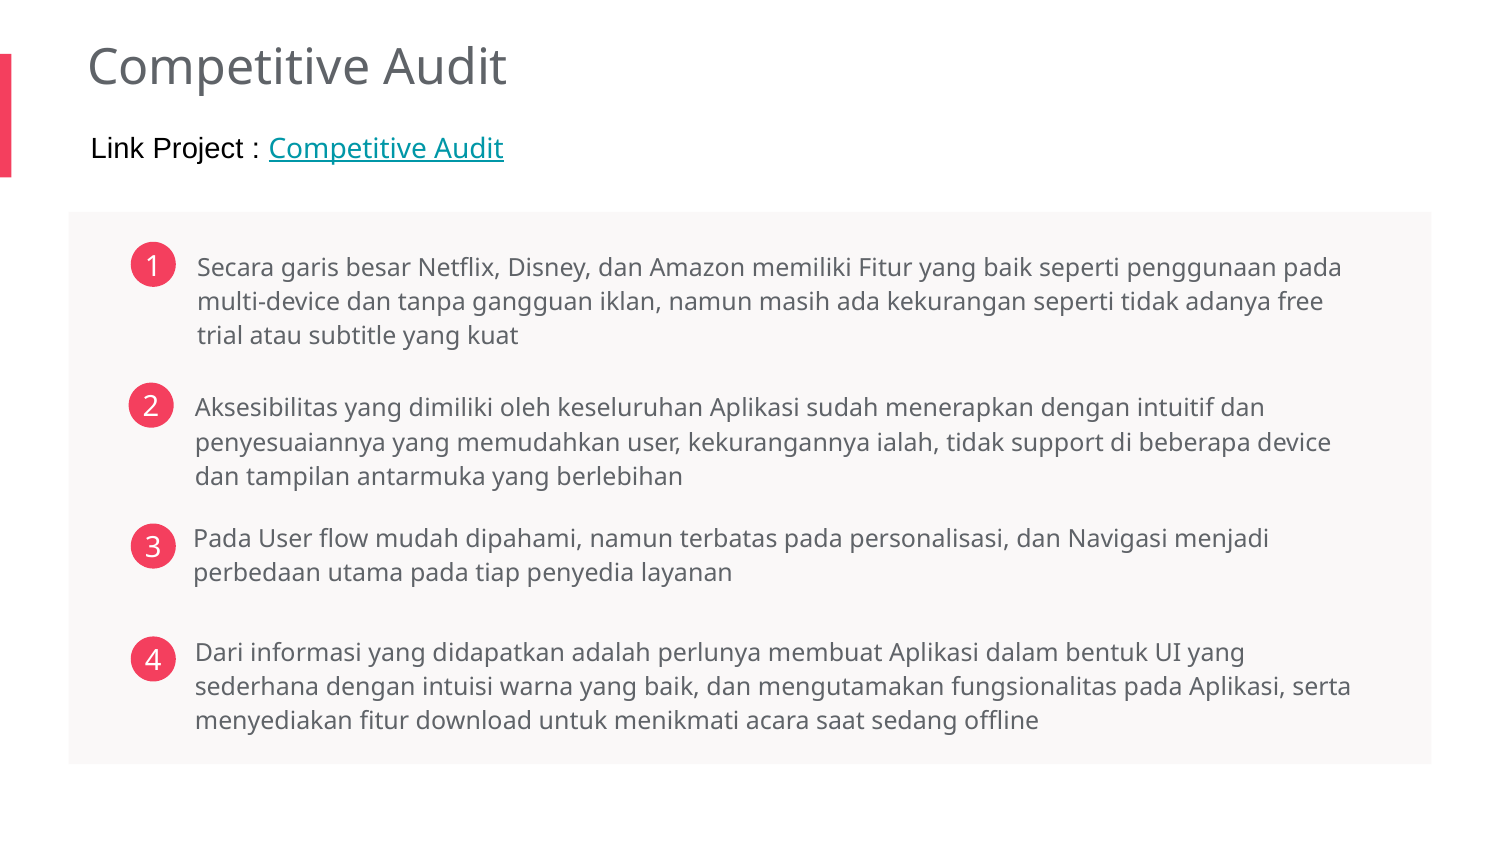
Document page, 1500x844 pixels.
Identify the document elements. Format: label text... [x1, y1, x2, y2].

text_box Aksesibilitas yang dimiliki oleh keseluruhan Aplikasi sudah menerapkan dengan intuitif dan penyesuaiannya yang memudahkan user, kekurangannya ialah, tidak support di beberapa device dan tampilan antarmuka yang berlebihan [179, 372, 1387, 506]
text_box Dari informasi yang didapatkan adalah perlunya membuat Aplikasi dalam bentuk UI yang sederhana dengan intuisi warna yang baik, dan mengutamakan fungsionalitas pada Aplikasi, serta menyediakan fitur download untuk menikmati acara saat sedang offline [179, 616, 1387, 750]
text_box 3 [130, 523, 176, 569]
text_box 1 [130, 241, 176, 287]
text_box Link Project : Competitive Audit [75, 108, 551, 183]
text_box 4 [130, 636, 176, 682]
text_box Competitive Audit [87, 19, 1090, 110]
text_box Pada User flow mudah dipahami, namun terbatas pada personalisasi, dan Navigasi menjadi perbedaan utama pada tiap penyedia layanan [178, 502, 1373, 602]
text_box 2 [128, 382, 174, 428]
text_box Secara garis besar Netflix, Disney, dan Amazon memiliki Fitur yang baik seperti penggunaan pada multi-device dan tanpa gangguan iklan, namun masih ada kekurangan seperti tidak adanya free trial atau subtitle yang kuat [182, 231, 1369, 365]
text_box [68, 211, 1432, 765]
